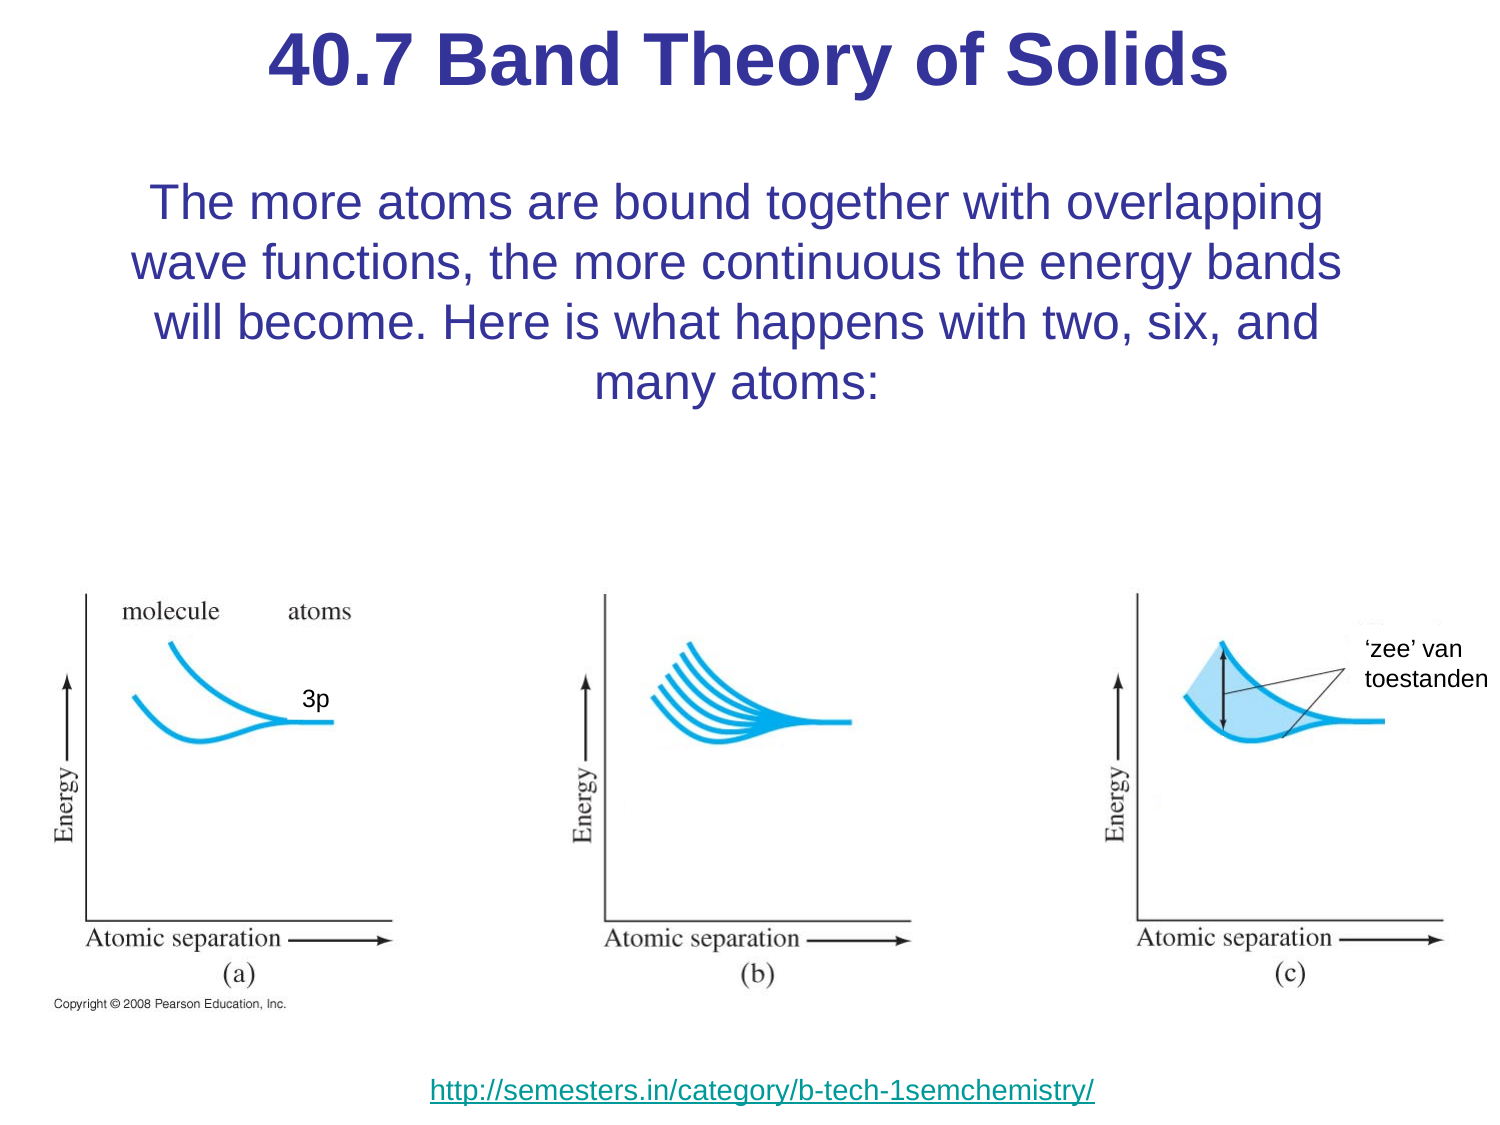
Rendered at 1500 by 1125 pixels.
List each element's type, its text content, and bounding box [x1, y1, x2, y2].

text_box The more atoms are bound together with overlapping wave functions, the more continuous the energy bands will become. Here is what happens with two, six, and many atoms: [99, 162, 1375, 418]
title 40.7 Band Theory of Solids [75, 0, 1425, 111]
text_box http://semesters.in/category/b-tech-1semchemistry/ [387, 1064, 1138, 1125]
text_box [48, 587, 1500, 1020]
